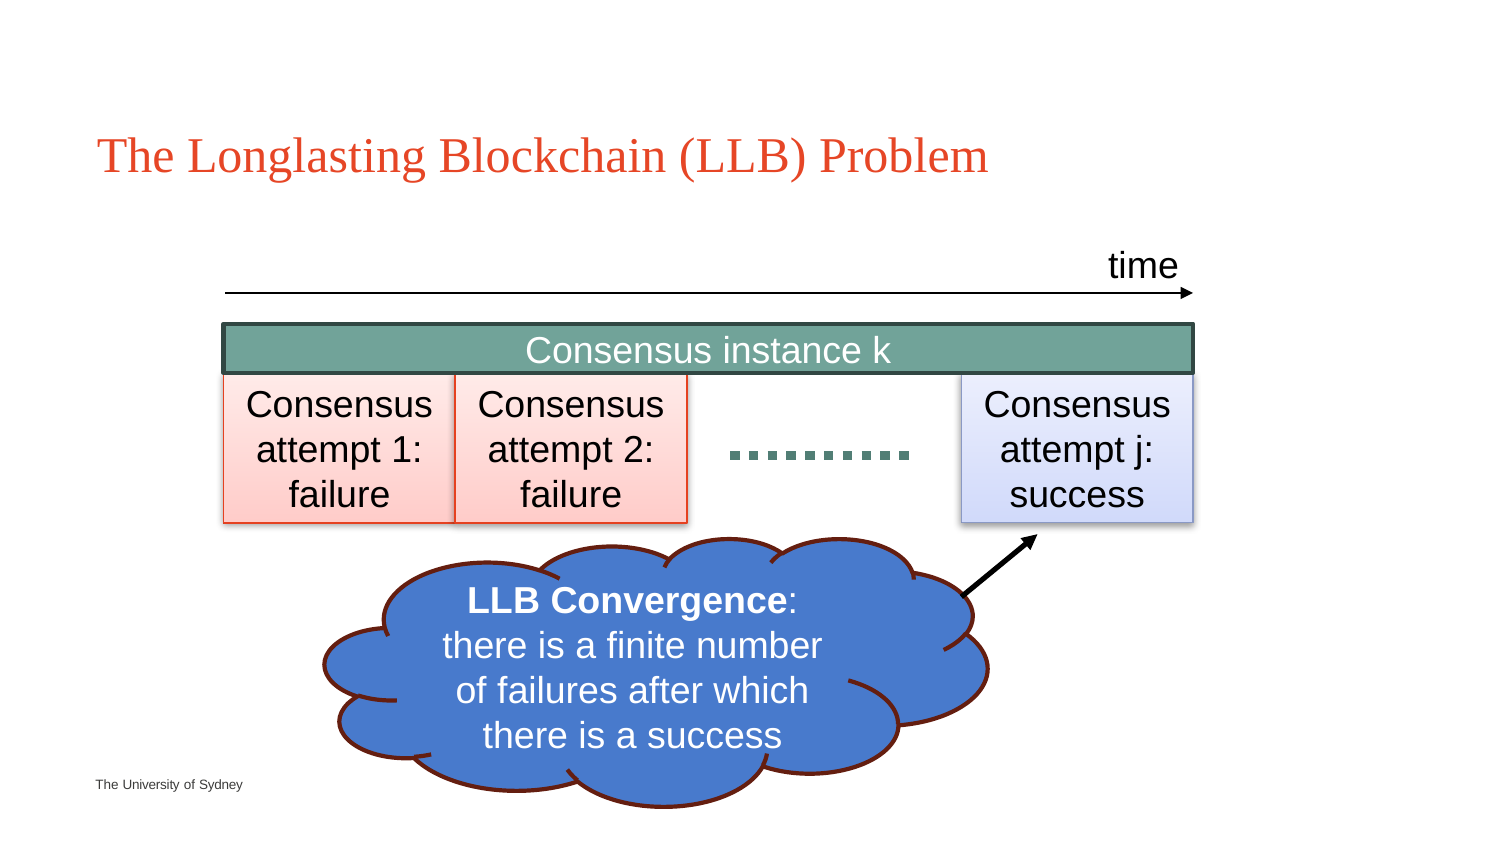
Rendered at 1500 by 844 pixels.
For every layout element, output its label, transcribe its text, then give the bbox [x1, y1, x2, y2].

text_box LLB Convergence: there is a finite number of failures after which there is a success [322, 536, 990, 809]
text_box Consensus instance k [221, 322, 1195, 375]
text_box time [1093, 233, 1194, 292]
text_box Consensus attempt 2: failure [454, 375, 688, 524]
text_box Consensus attempt 1: failure [223, 375, 450, 524]
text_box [960, 533, 1038, 598]
text_box Consensus attempt j: success [961, 375, 1194, 523]
text_box The University of Sydney [93, 775, 248, 792]
title The Longlasting Blockchain (LLB) Problem [94, 120, 1406, 264]
